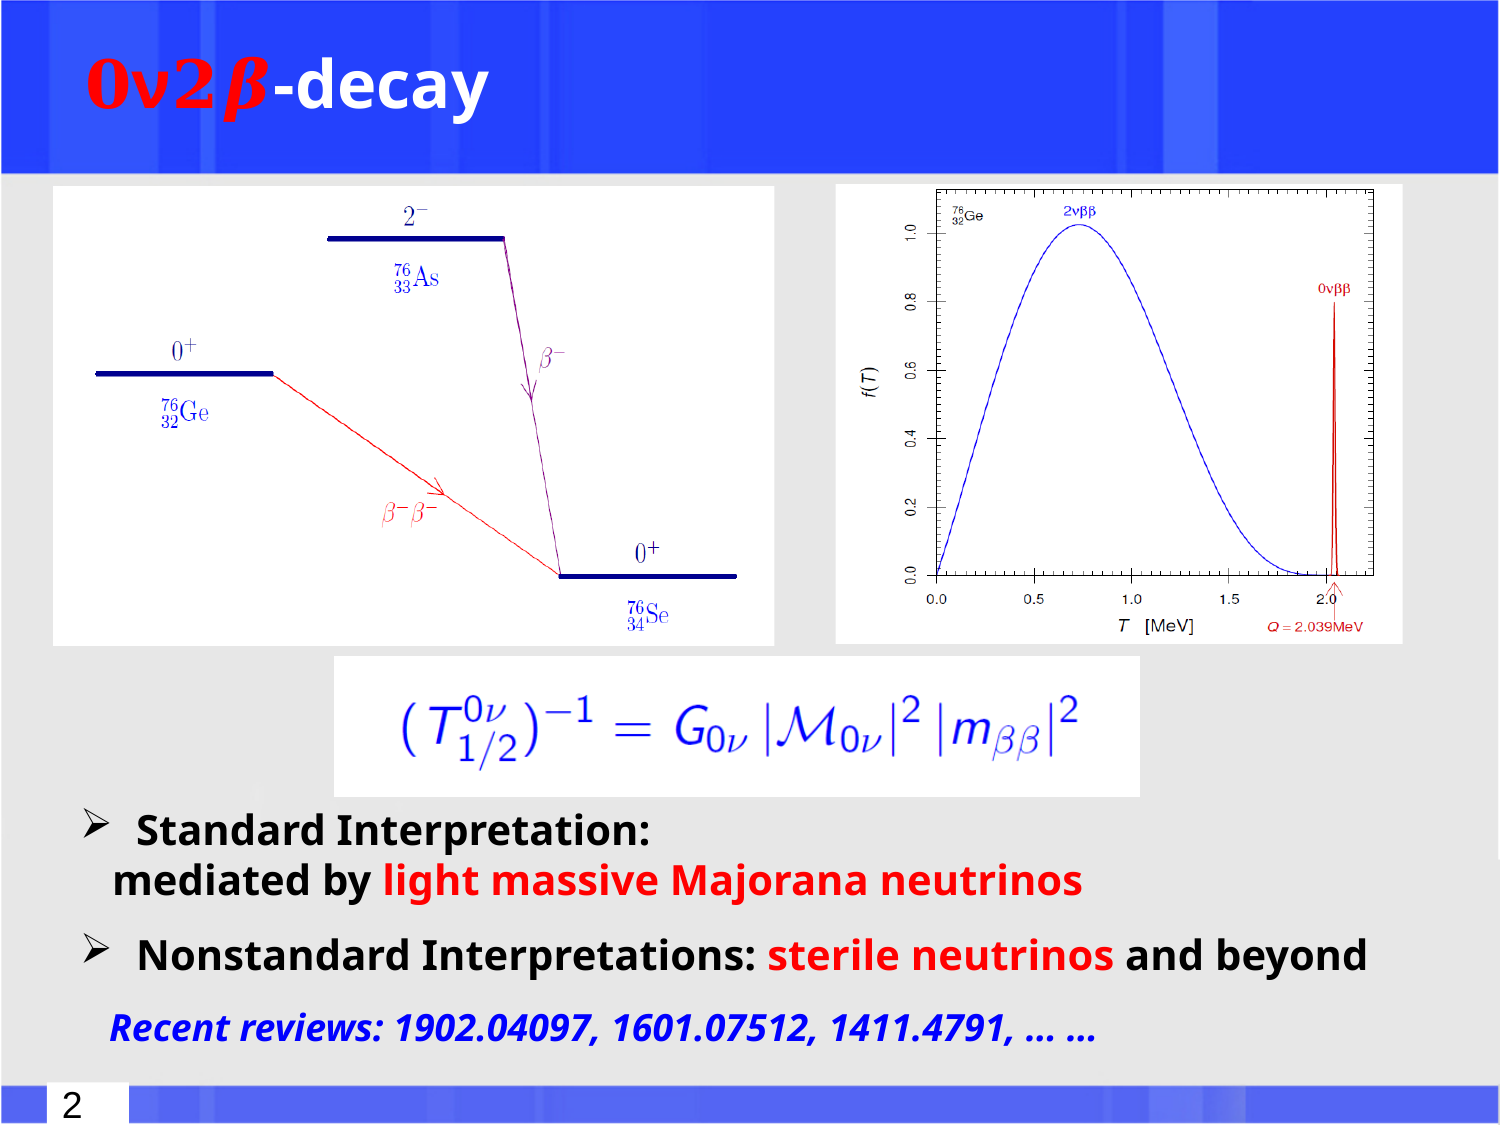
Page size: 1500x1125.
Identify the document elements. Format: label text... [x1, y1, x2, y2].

picture [0, 0, 1500, 1125]
text_box Standard Interpretation: mediated by light massive Majorana neutrinos Nonstandard Interpretations: sterile neutrinos and beyond Recent reviews: 1902.04097, 1601.07512, 1411.4791, … … [64, 796, 1447, 1057]
title 𝟎ν𝟐𝜷-decay [70, 23, 1436, 141]
